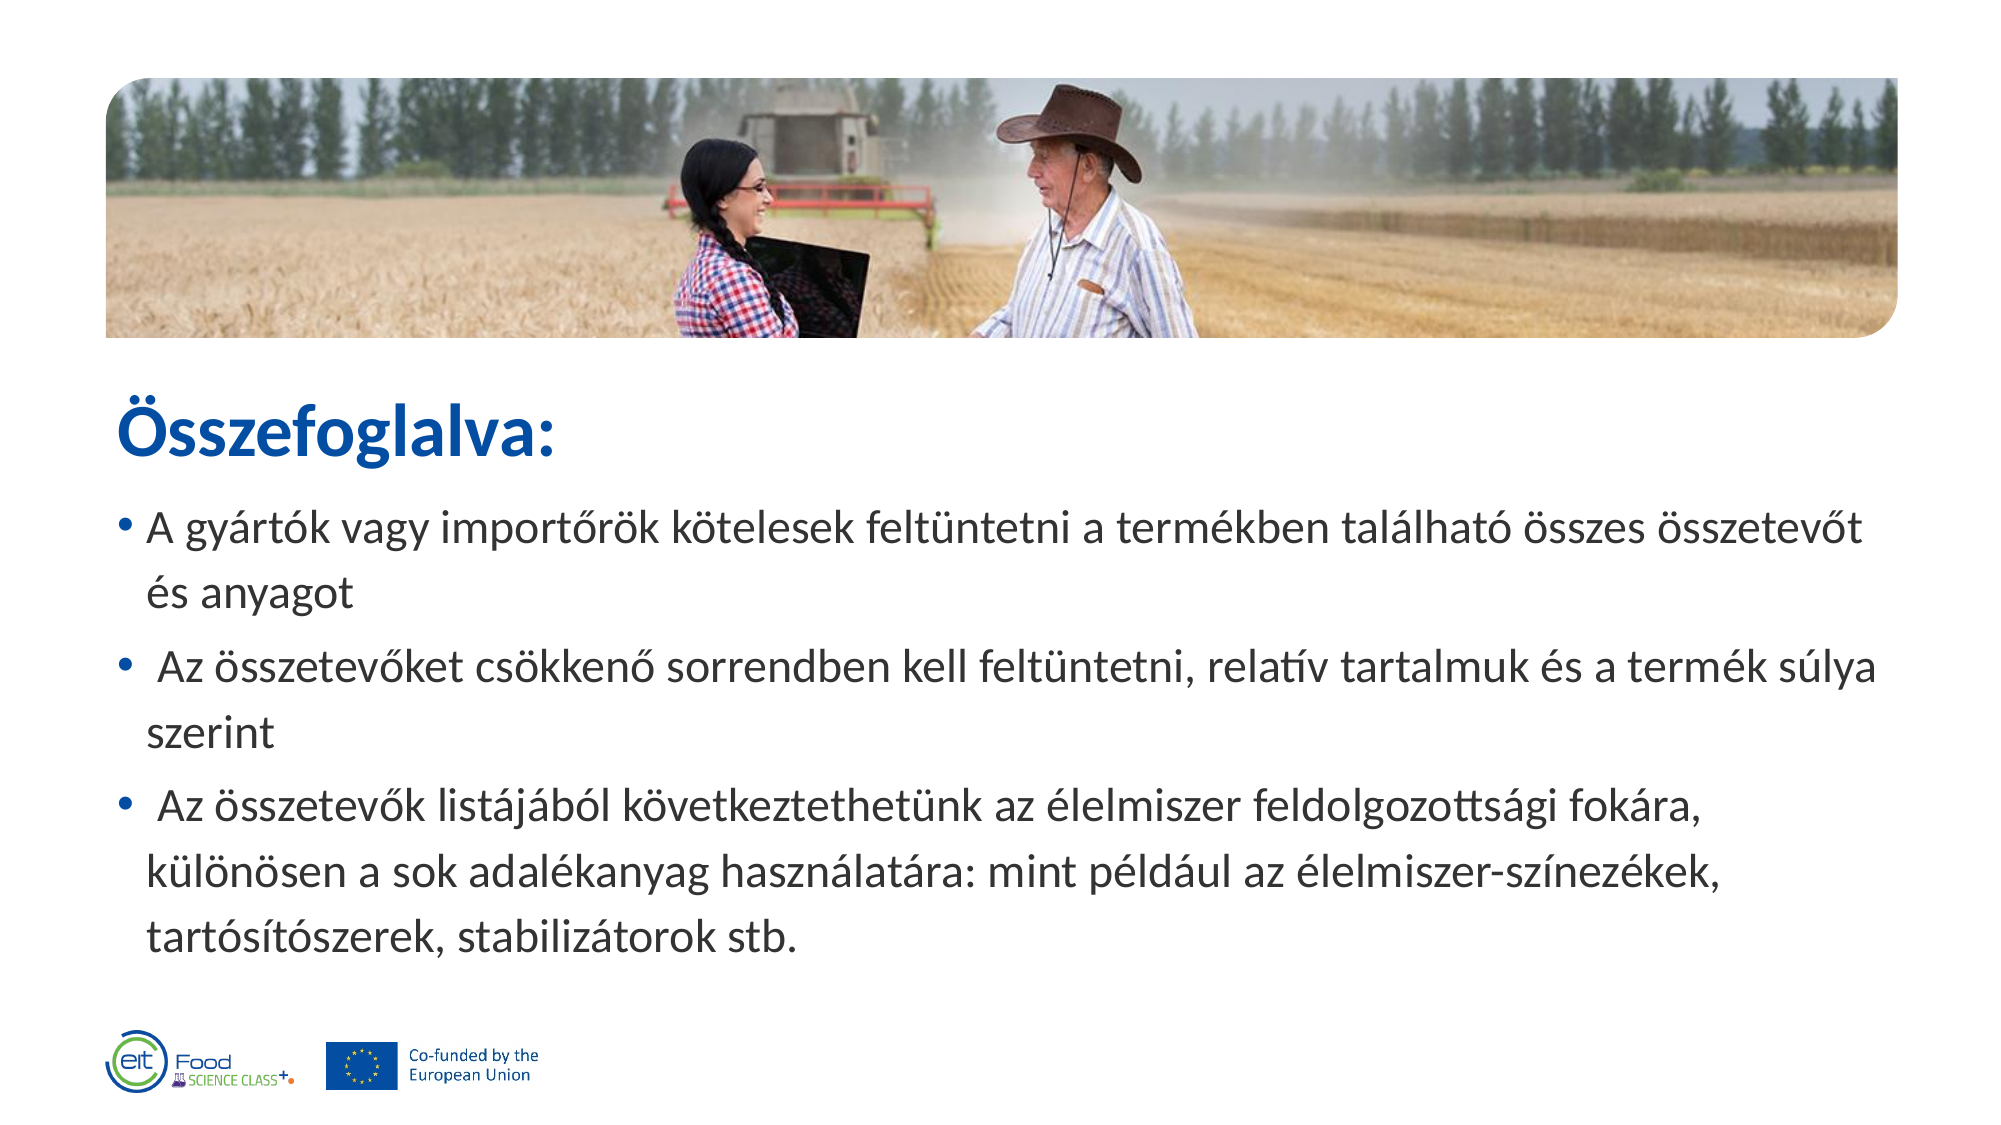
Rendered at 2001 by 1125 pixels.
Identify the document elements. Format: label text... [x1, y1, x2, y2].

picture [326, 1042, 538, 1090]
picture [105, 1030, 294, 1093]
list A gyártók vagy importőrök kötelesek feltüntetni a termékben található összes összetevőt és anyagot Az összetevőket csökkenő sorrendben kell feltüntetni, relatív tartalmuk és a termék súlya szerint Az összetevők listájából következtethetünk az élelmiszer feldolgozottsági fokára, különösen a sok adalékanyag használatára: mint például az élelmiszer-színezékek, tartósítószerek, stabilizátorok stb. [102, 479, 1898, 971]
list Összefoglalva: [102, 373, 1898, 445]
picture [105, 77, 1898, 339]
